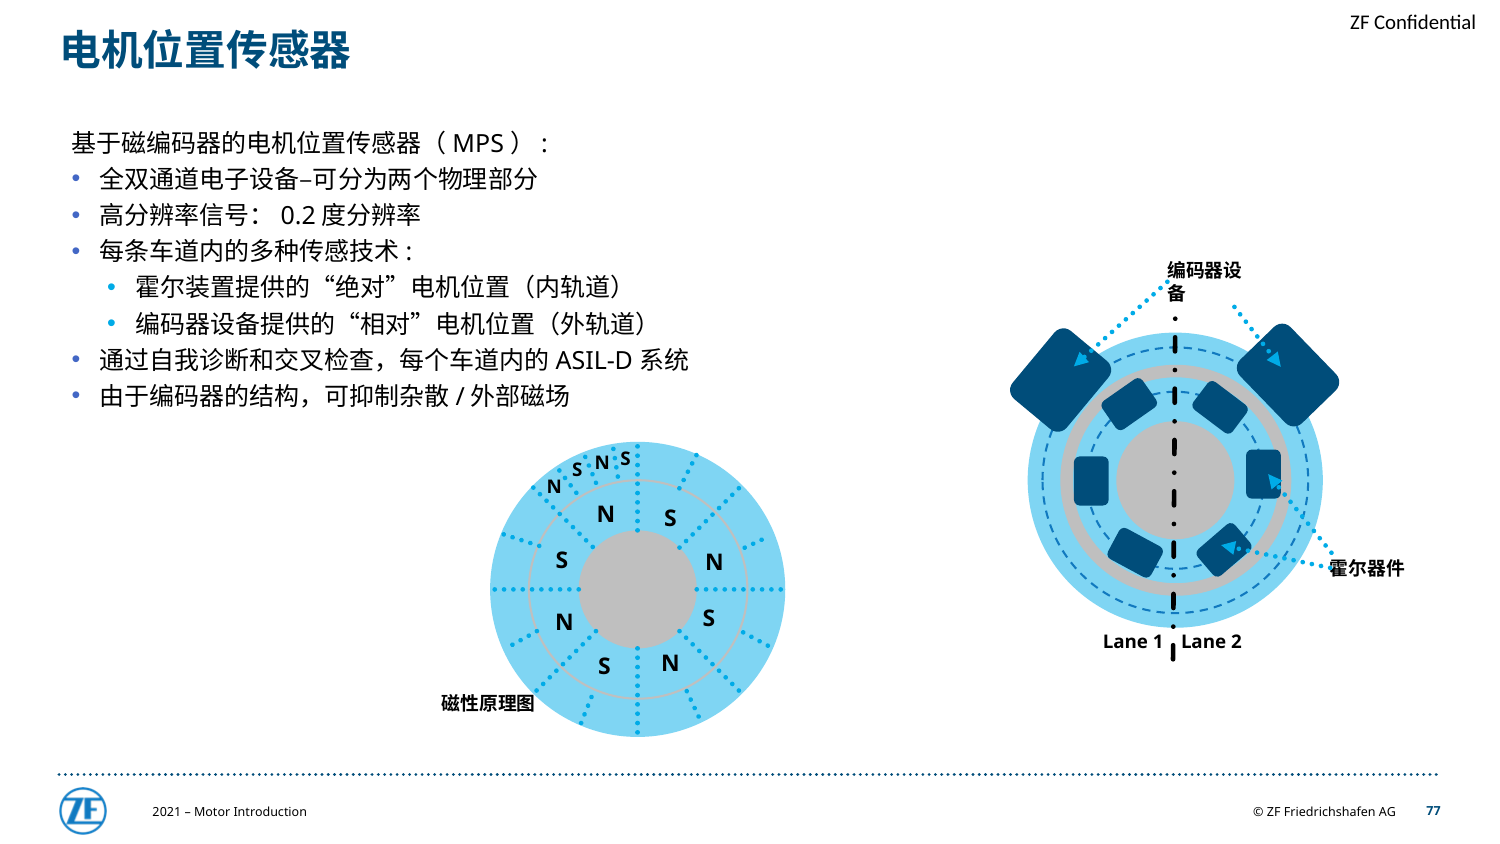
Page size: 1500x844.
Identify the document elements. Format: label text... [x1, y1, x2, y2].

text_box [441, 441, 786, 738]
slide_number 77 [1411, 802, 1441, 820]
footer 2021 – Motor Introduction [152, 802, 1009, 820]
text_box 基于磁编码器的电机位置传感器（MPS）: 全双通道电子设备–可分为两个物理部分 高分辨率信号：0.2度分辨率 每条车道内的多种传感技术: 霍尔装置提供的“绝对”电机位置（内轨道） 编码器设备提供的“相对”电机位置（外轨道） 通过自我诊断和交叉检查，每个车道内的ASIL-D系统 由于编码器的结构，可抑制杂散/外部磁场 [56, 119, 969, 399]
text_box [1025, 258, 1423, 660]
title 电机位置传感器 [59, 23, 1441, 121]
picture [59, 787, 107, 835]
